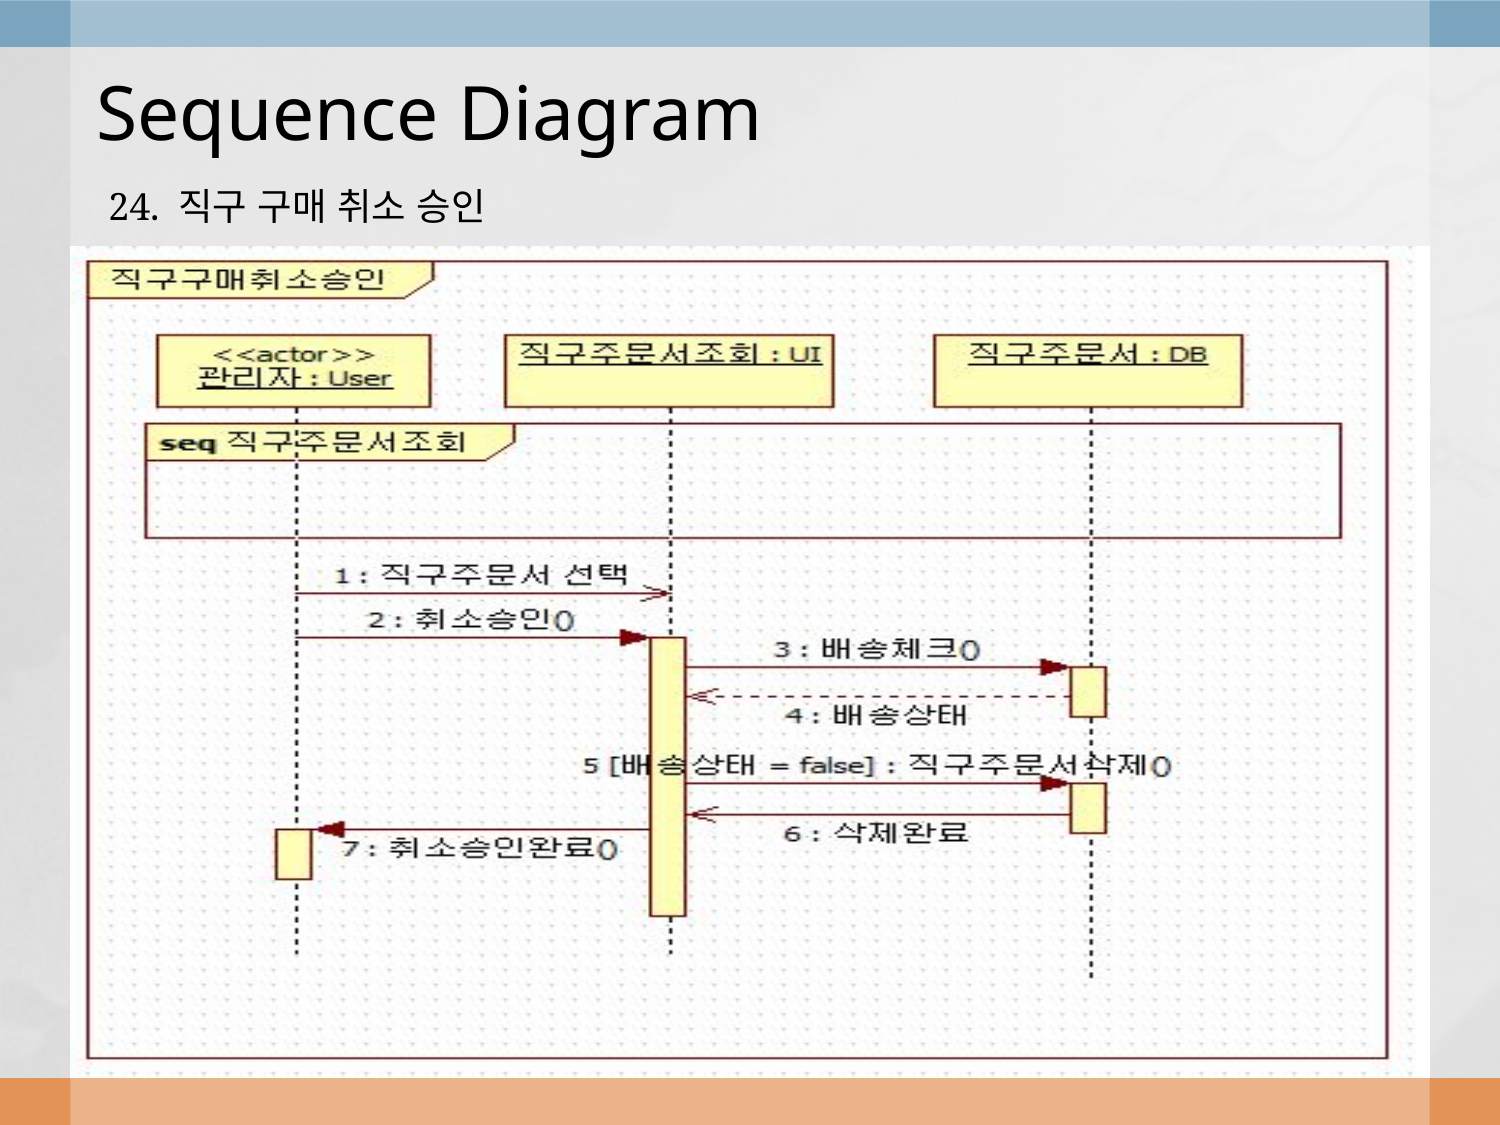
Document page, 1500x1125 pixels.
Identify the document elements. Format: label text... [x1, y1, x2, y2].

text_box Sequence Diagram [81, 58, 1418, 164]
text_box 24. 직구 구매 취소 승인 [93, 175, 1114, 236]
picture [70, 246, 1430, 1079]
